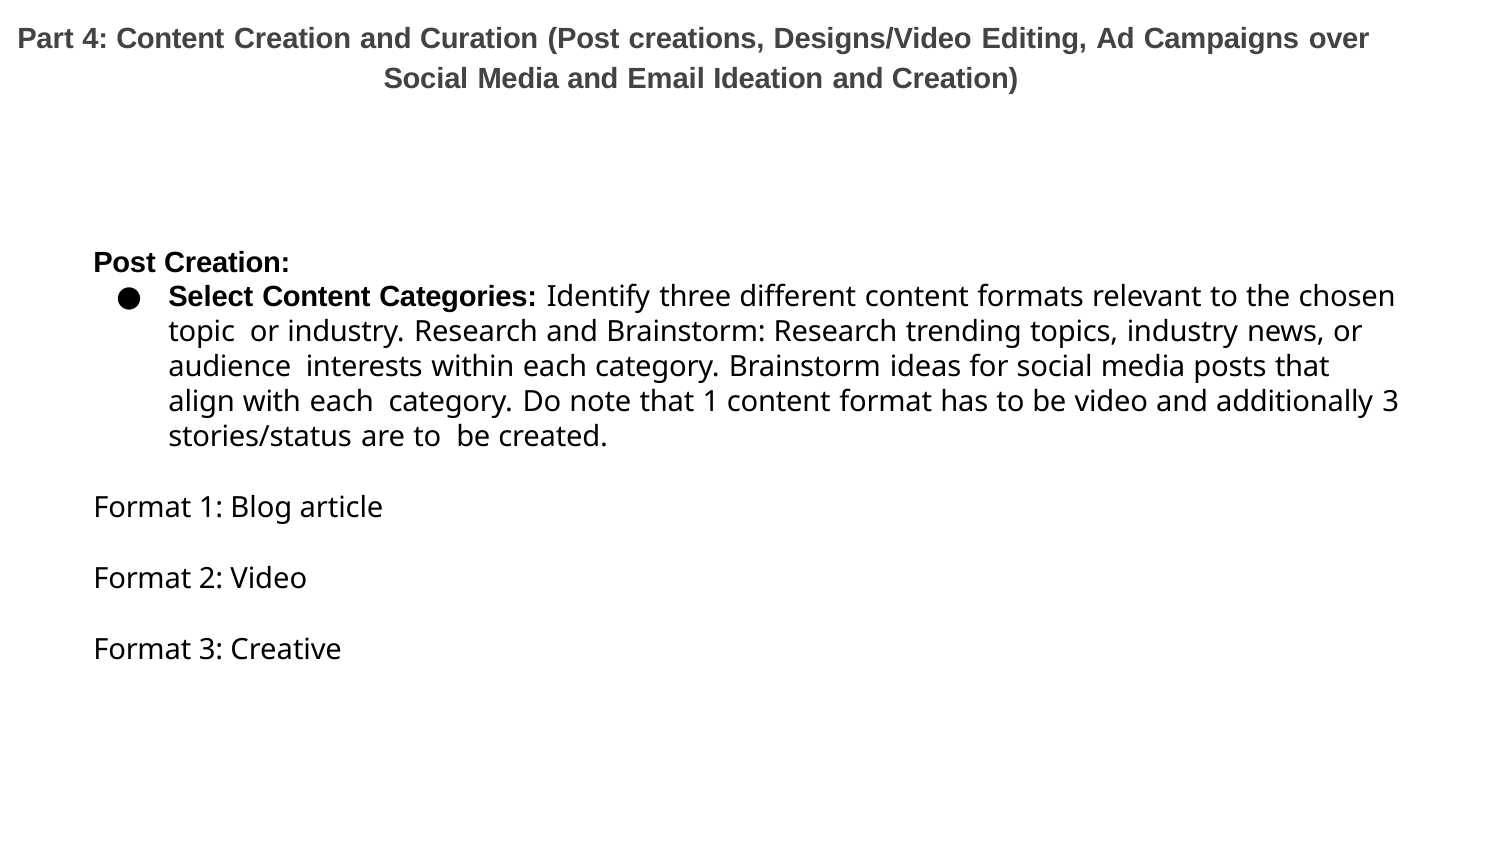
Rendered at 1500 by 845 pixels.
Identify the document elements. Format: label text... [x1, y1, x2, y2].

text_box Part 4: Content Creation and Curation (Post creations, Designs/Video Editing, Ad Campaigns over Social Media and Email Ideation and Creation) [11, 11, 1374, 95]
text_box Post Creation: Select Content Categories: Identify three different content formats relevant to the chosen topic or industry. Research and Brainstorm: Research trending topics, industry news, or audience interests within each category. Brainstorm ideas for social media posts that align with each category. Do note that 1 content format has to be video and additionally 3 stories/status are to be created. Format 1: Blog article Format 2: Video Format 3: Creative [91, 240, 1403, 665]
